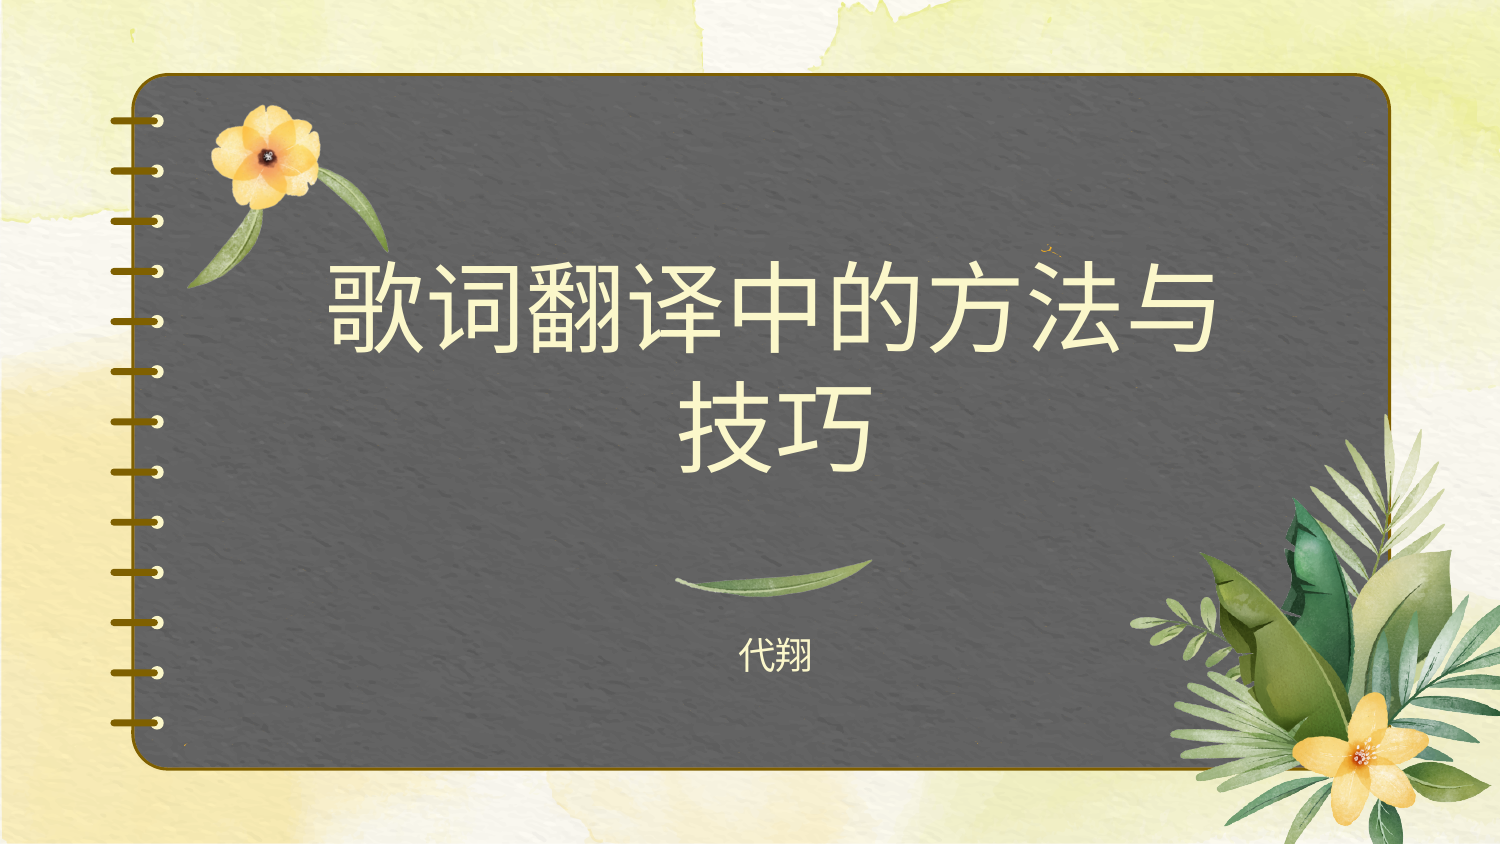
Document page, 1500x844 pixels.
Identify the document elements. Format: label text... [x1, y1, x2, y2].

picture [0, 0, 1500, 844]
title 歌词翻译中的方法与技巧 [295, 160, 1257, 571]
subtitle 代翔 [295, 618, 1257, 690]
